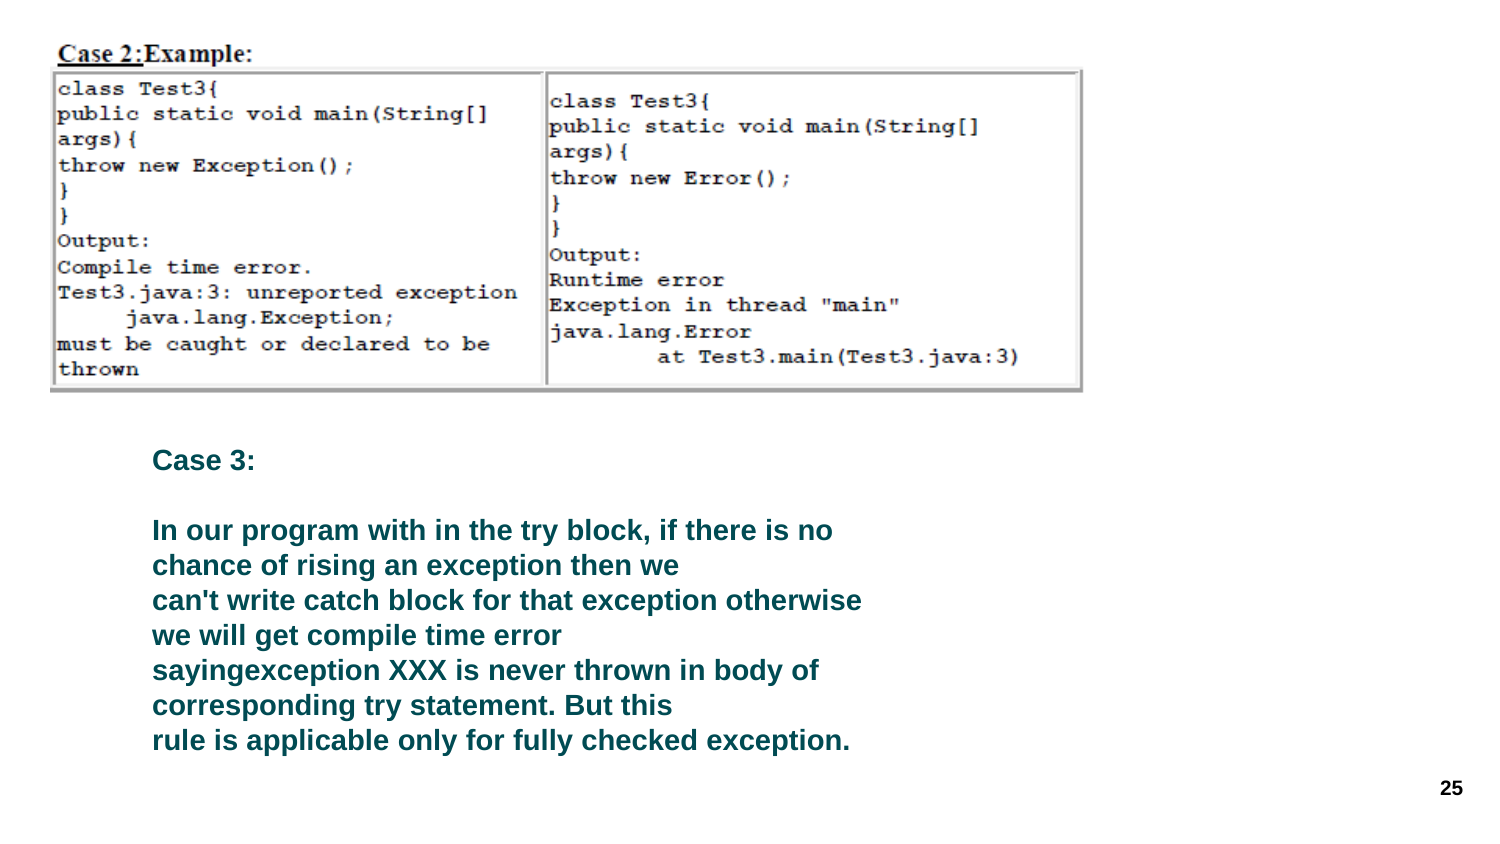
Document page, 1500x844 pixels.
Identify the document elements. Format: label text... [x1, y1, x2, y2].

picture [49, 34, 1089, 396]
text_box Case 3: In our program with in the try block, if there is no chance of rising an exception then we can't write catch block for that exception otherwise we will get compile time error sayingexception XXX is never thrown in body of corresponding try statement. But this rule is applicable only for fully checked exception. [137, 434, 888, 764]
text_box 25 [1425, 767, 1479, 808]
